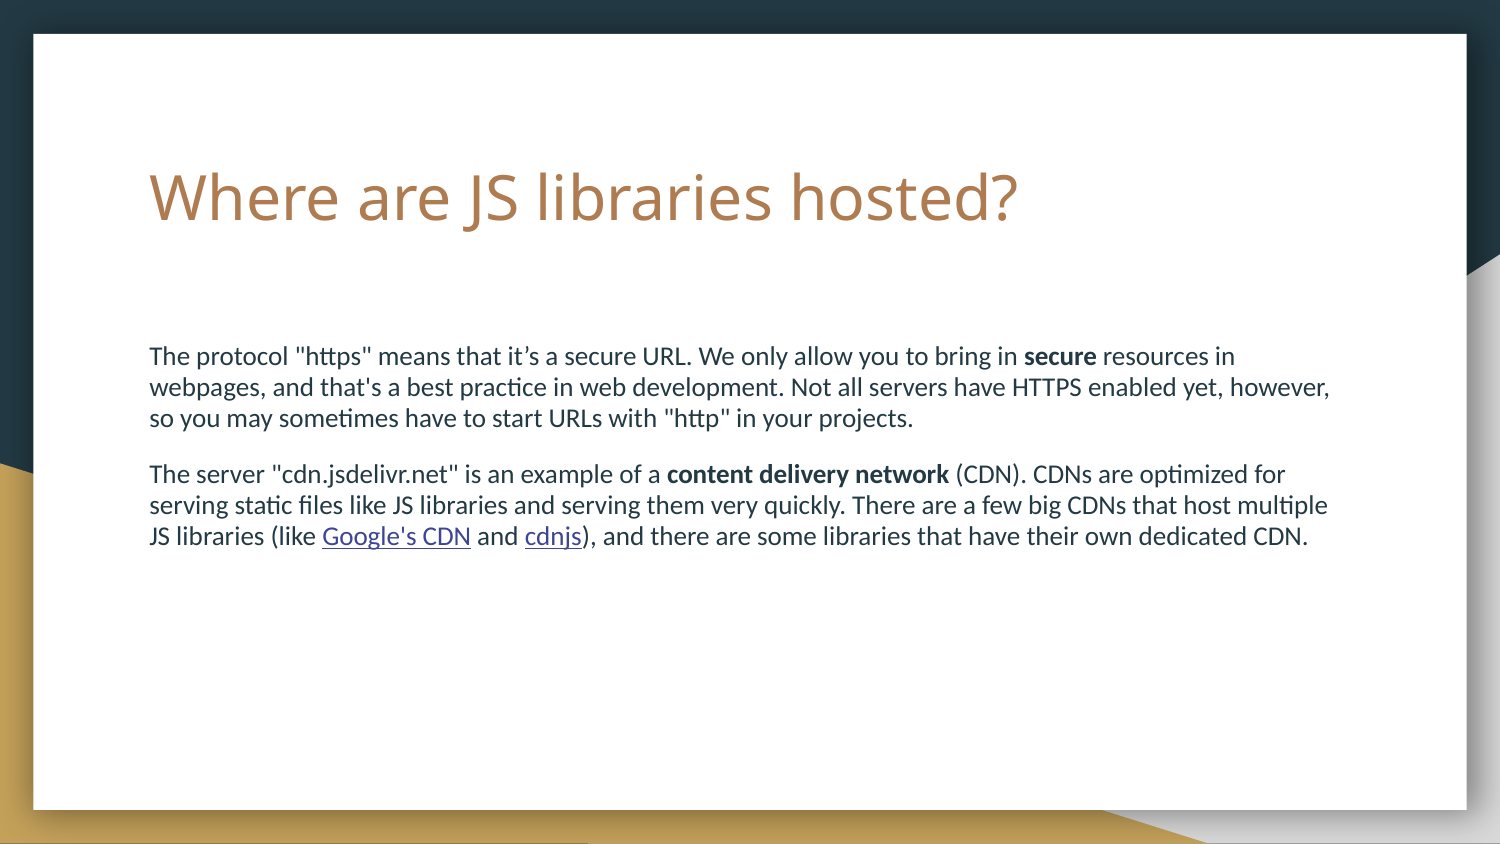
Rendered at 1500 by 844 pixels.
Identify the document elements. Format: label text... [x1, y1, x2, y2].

title Where are JS libraries hosted? [134, 138, 1366, 296]
list The protocol "https" means that it’s a secure URL. We only allow you to bring in secure resources in webpages, and that's a best practice in web development. Not all servers have HTTPS enabled yet, however, so you may sometimes have to start URLs with "http" in your projects. The server "cdn.jsdelivr.net" is an example of a content delivery network (CDN). CDNs are optimized for serving static files like JS libraries and serving them very quickly. There are a few big CDNs that host multiple JS libraries (like Google's CDN and cdnjs), and there are some libraries that have their own dedicated CDN. [134, 326, 1366, 729]
